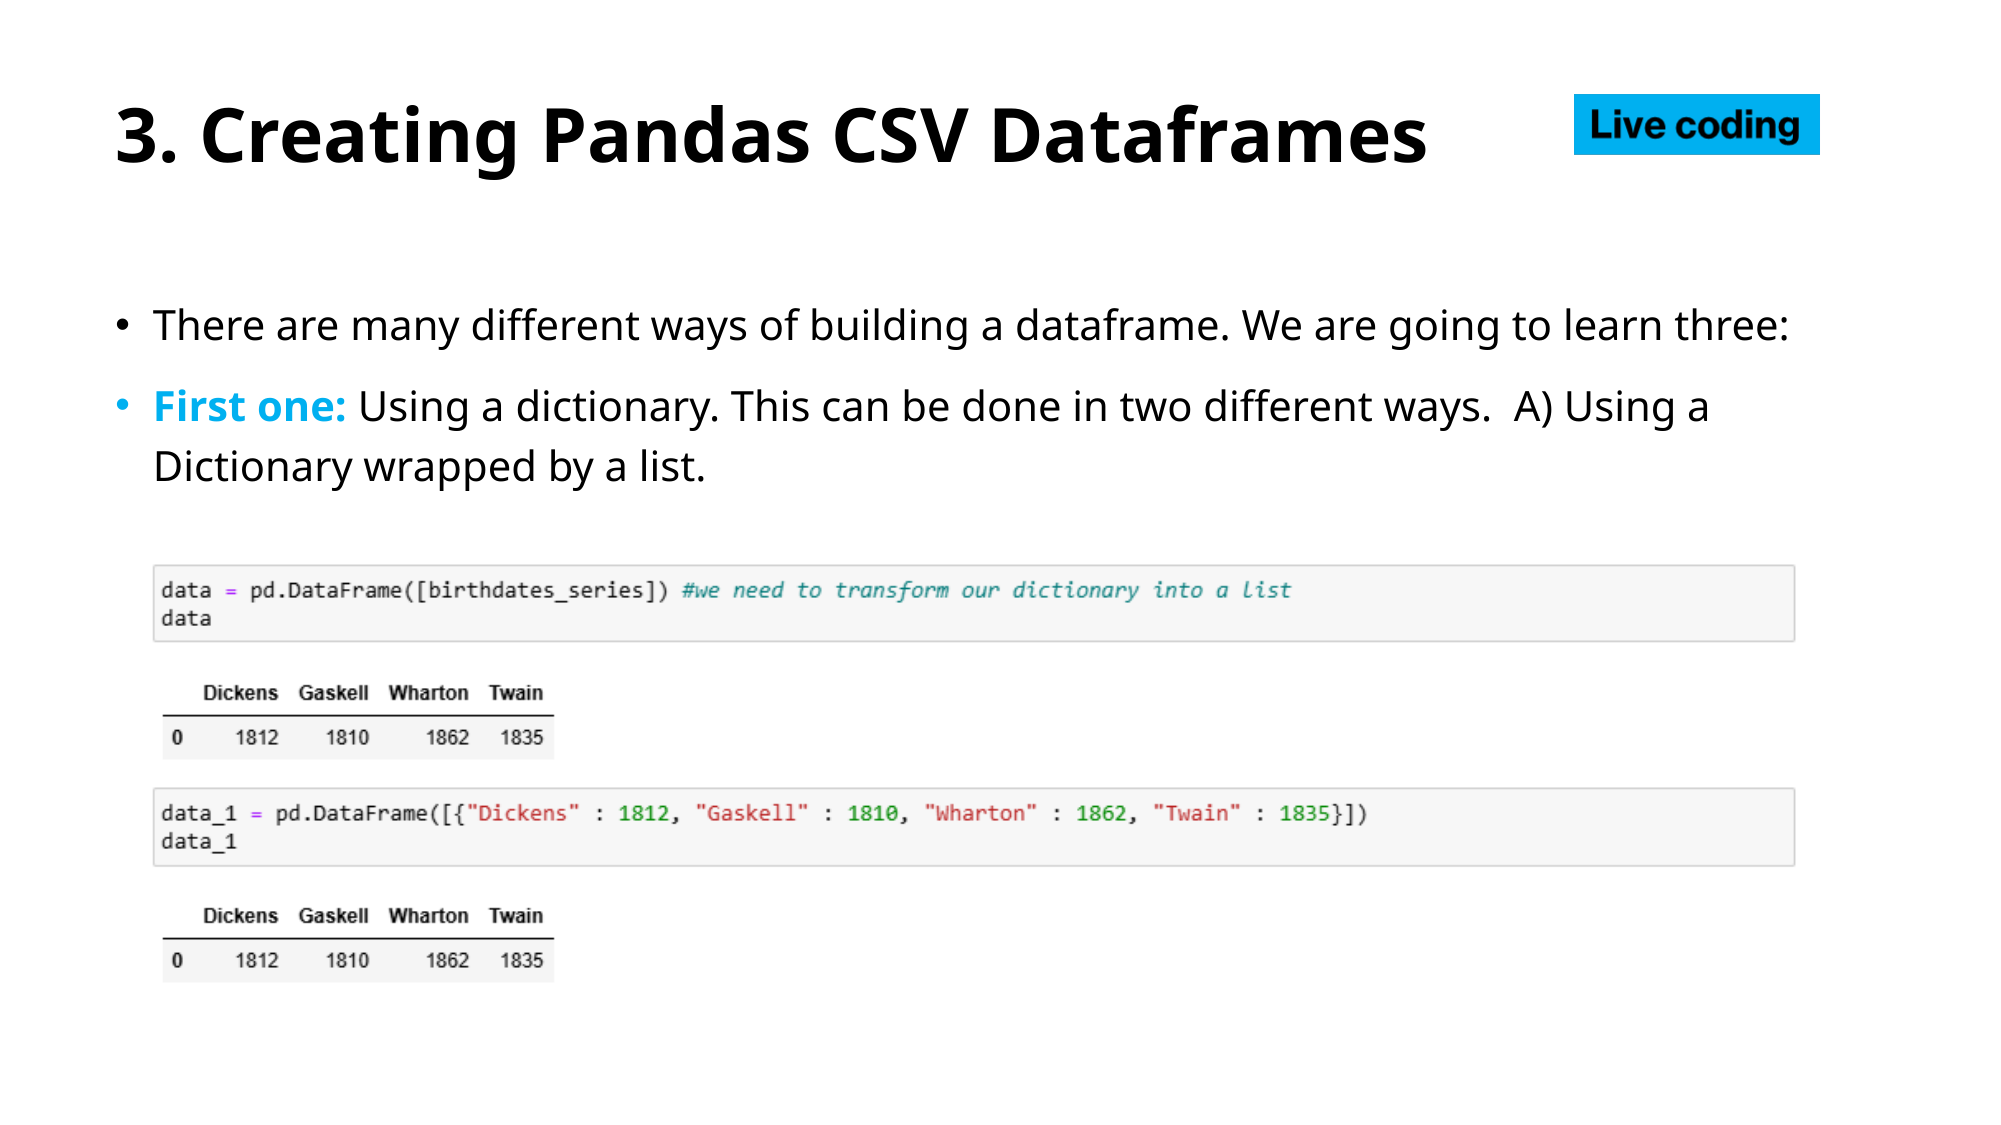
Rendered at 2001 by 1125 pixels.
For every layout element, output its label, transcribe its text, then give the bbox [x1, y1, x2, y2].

picture [1566, 89, 1824, 172]
title 3. Creating Pandas CSV Dataframes [100, 90, 1849, 276]
picture [145, 550, 1804, 987]
list There are many different ways of building a dataframe. We are going to learn three: First one: Using a dictionary. This can be done in two different ways. A) Using a Dictionary wrapped by a list. [100, 281, 1849, 1035]
